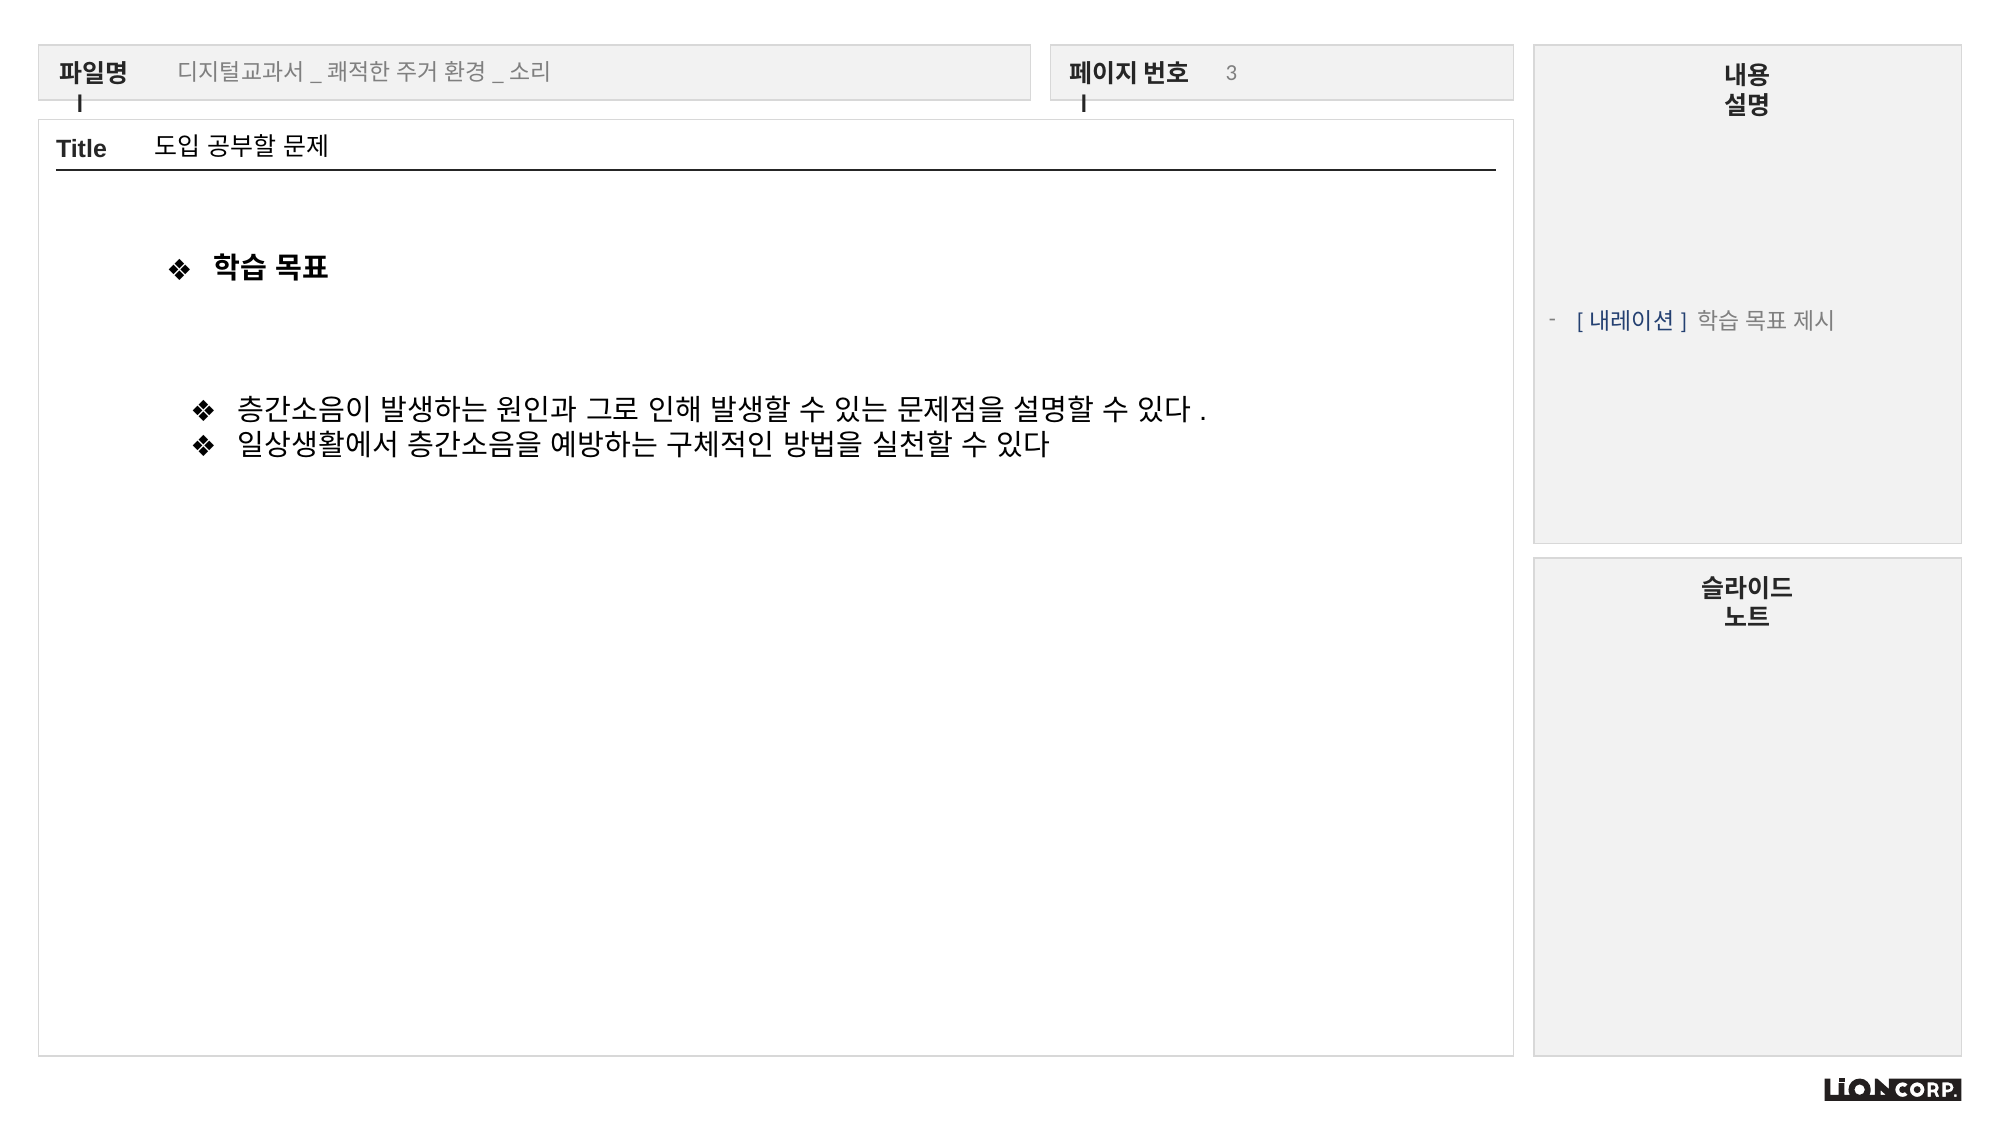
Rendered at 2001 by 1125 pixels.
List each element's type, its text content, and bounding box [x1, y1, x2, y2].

list [내레이션] 학습 목표 제시 [1533, 99, 1962, 544]
text_box 층간소음이 발생하는 원인과 그로 인해 발생할 수 있는 문제점을 설명할 수 있다. 일상생활에서 층간소음을 예방하는 구체적인 방법을 실천할 수 있다 [175, 383, 1416, 469]
list 도입 공부할 문제 [139, 122, 1497, 174]
list 디지털교과서_쾌적한 주거 환경_소리 [162, 45, 1031, 100]
text_box 학습 목표 [151, 241, 470, 292]
list 3 [1210, 45, 1514, 100]
